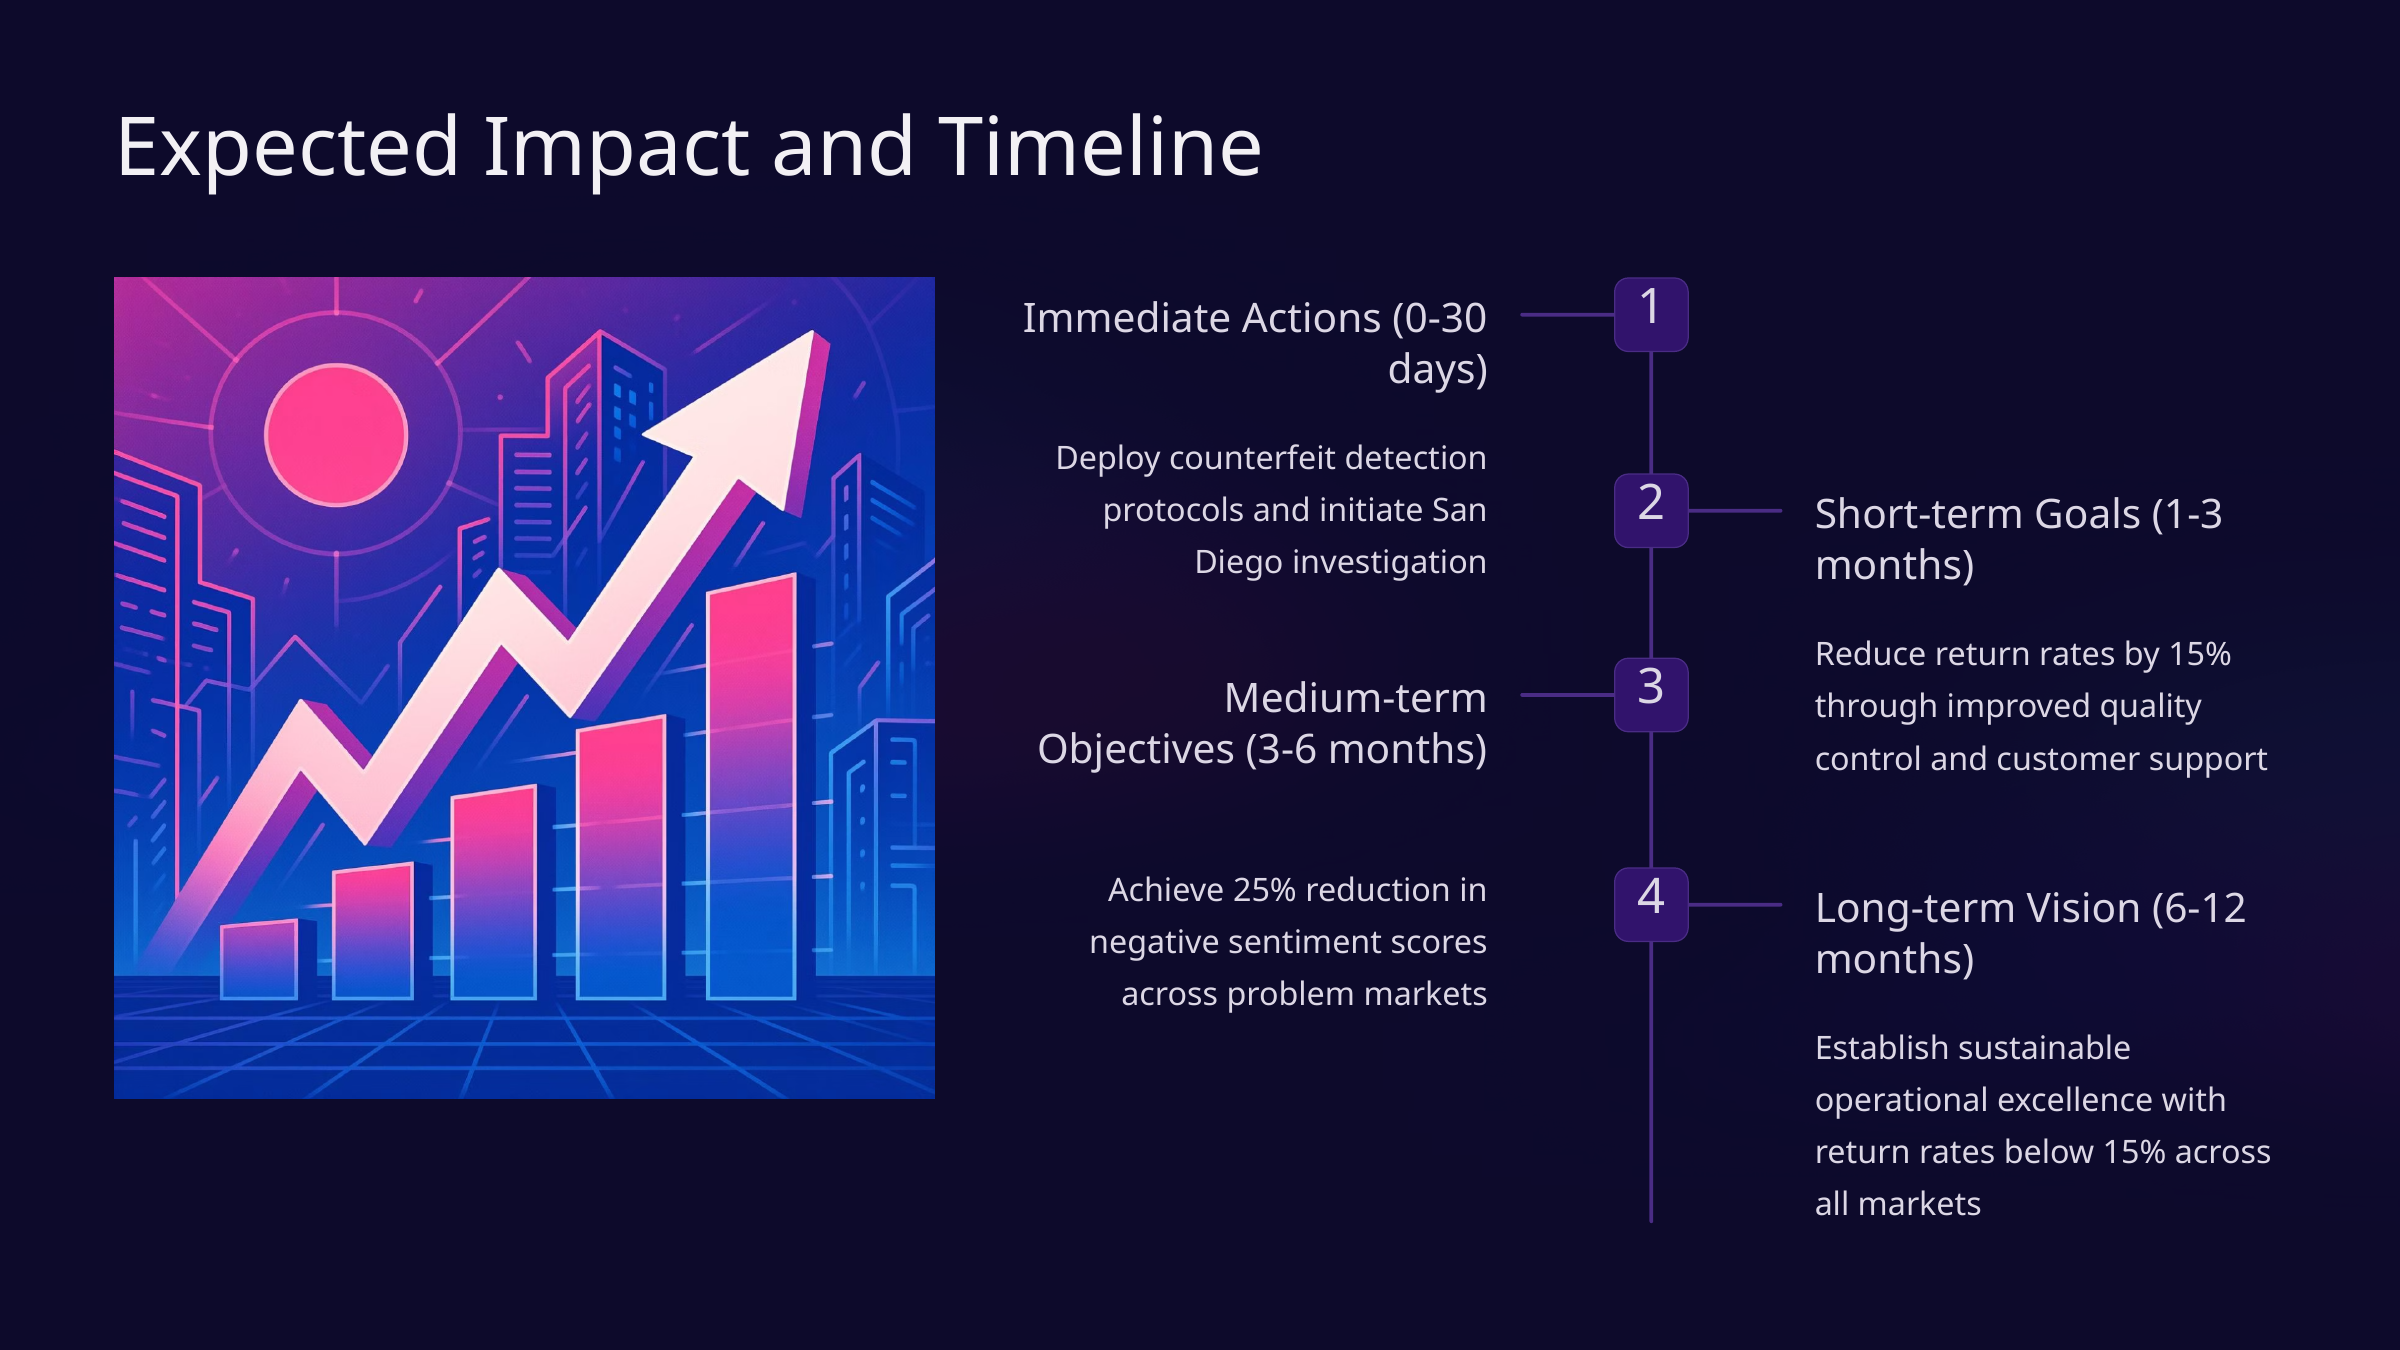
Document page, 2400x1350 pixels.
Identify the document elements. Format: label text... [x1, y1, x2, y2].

text_box [1614, 867, 1689, 942]
text_box [1649, 352, 1654, 474]
text_box Establish sustainable operational excellence with return rates below 15% across all markets [1814, 1013, 2287, 1224]
text_box Expected Impact and Timeline [114, 89, 1370, 193]
text_box Reduce return rates by 15% through improved quality control and customer support [1814, 620, 2287, 777]
text_box Long-term Vision (6-12 months) [1814, 879, 2287, 982]
text_box [1520, 693, 1614, 697]
text_box [1649, 732, 1654, 867]
text_box Achieve 25% reduction in negative sentiment scores across problem markets [1015, 855, 1488, 1013]
picture [114, 277, 935, 1099]
text_box [1649, 942, 1654, 1224]
text_box [1614, 474, 1689, 548]
text_box [1614, 277, 1689, 352]
text_box [1520, 312, 1614, 317]
text_box [1689, 902, 1783, 907]
text_box Short-term Goals (1-3 months) [1814, 485, 2287, 588]
text_box 1 [1626, 284, 1676, 346]
text_box Deploy counterfeit detection protocols and initiate San Diego investigation [1015, 424, 1488, 581]
text_box [1649, 548, 1654, 658]
text_box 3 [1626, 664, 1676, 726]
text_box [1689, 508, 1783, 513]
text_box Medium-term Objectives (3-6 months) [1015, 669, 1488, 823]
text_box Immediate Actions (0-30 days) [1015, 289, 1488, 392]
text_box 2 [1626, 480, 1676, 542]
text_box [1614, 658, 1689, 732]
text_box 4 [1626, 874, 1676, 936]
